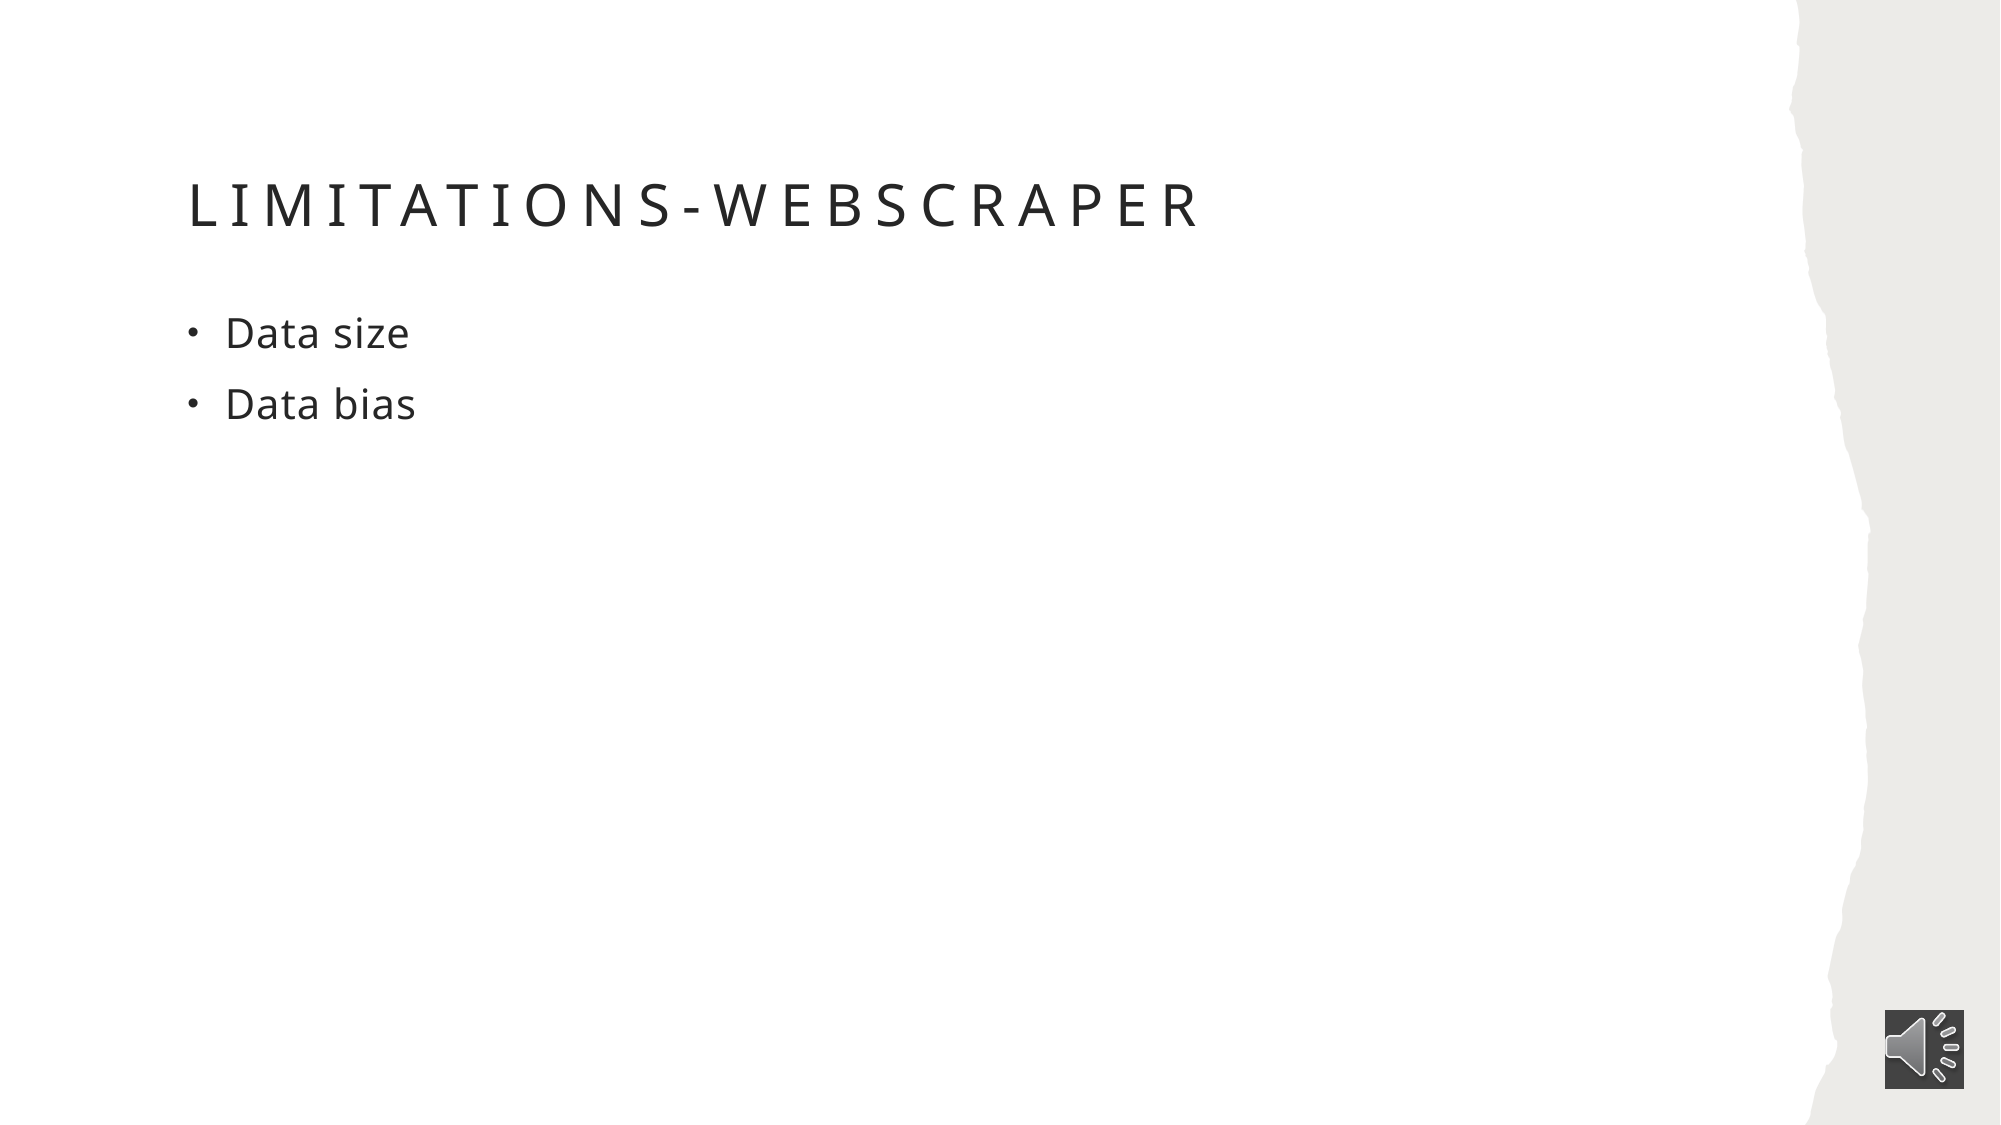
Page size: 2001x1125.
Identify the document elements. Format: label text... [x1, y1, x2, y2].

list Data size Data bias [172, 299, 1782, 1026]
picture [1789, 0, 2000, 1125]
title Limitations-Webscraper [172, 99, 1782, 299]
